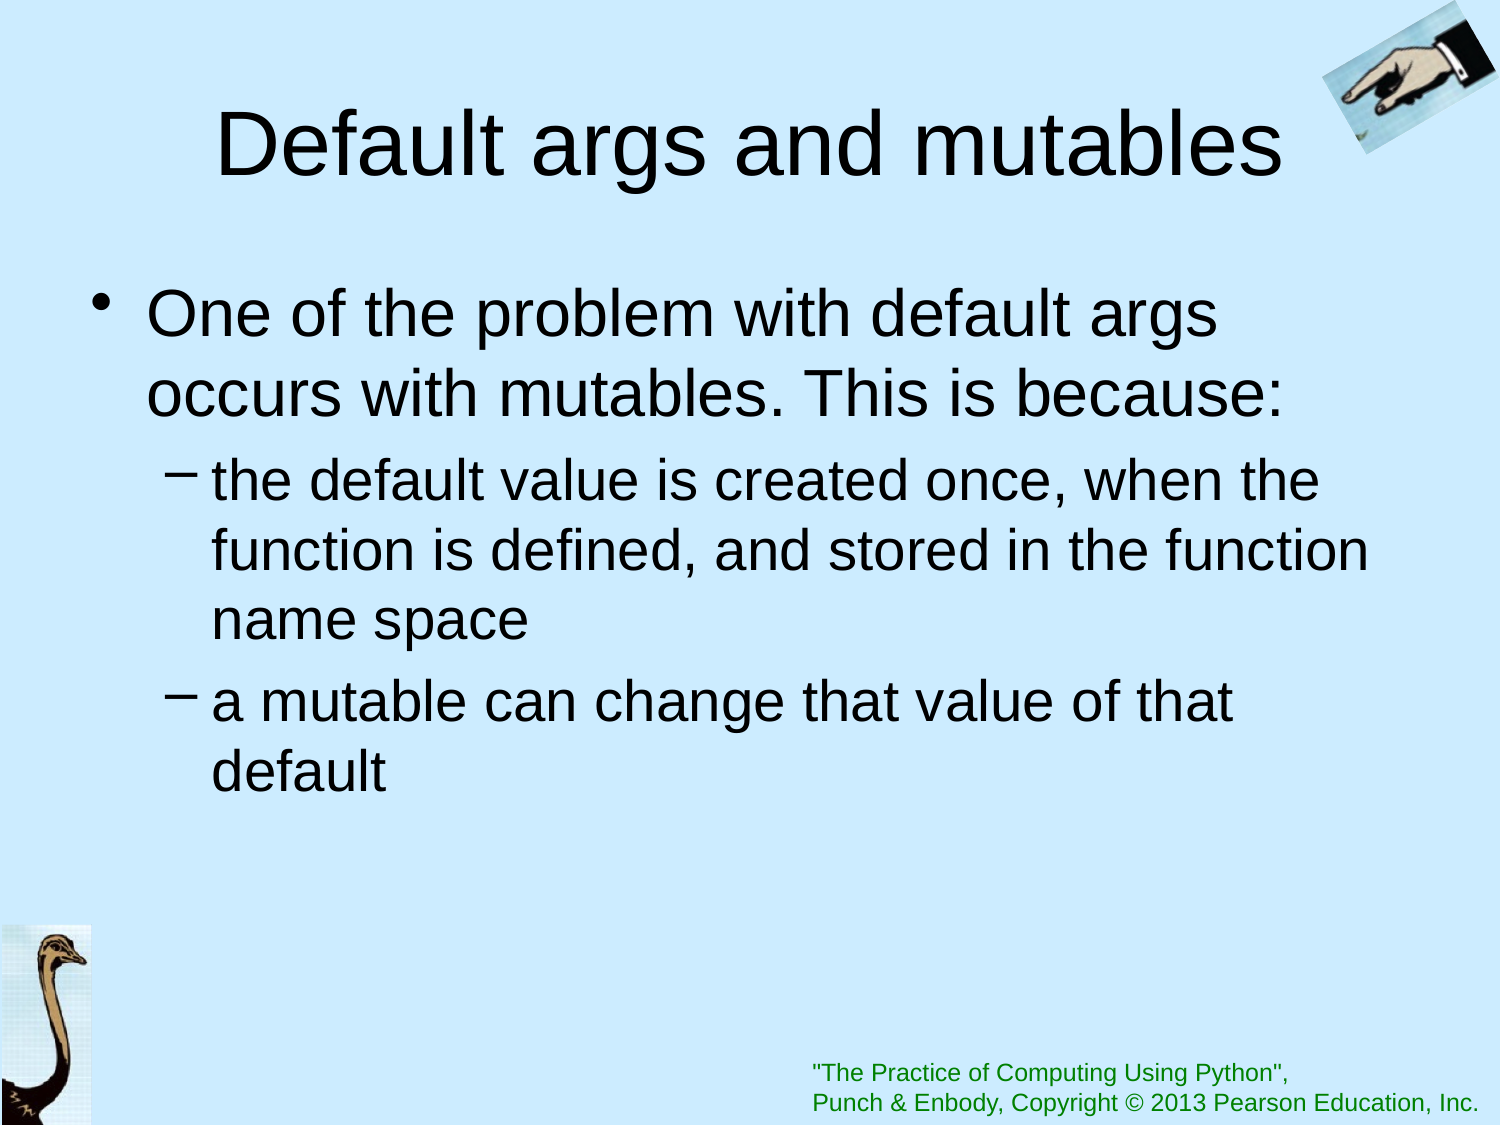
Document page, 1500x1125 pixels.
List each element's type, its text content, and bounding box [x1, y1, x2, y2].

list One of the problem with default args occurs with mutables. This is because: the default value is created once, when the function is defined, and stored in the function name space a mutable can change that value of that default [75, 262, 1425, 1005]
picture [1378, 0, 1499, 120]
picture [2, 924, 92, 1125]
title Default args and mutables [75, 45, 1425, 233]
